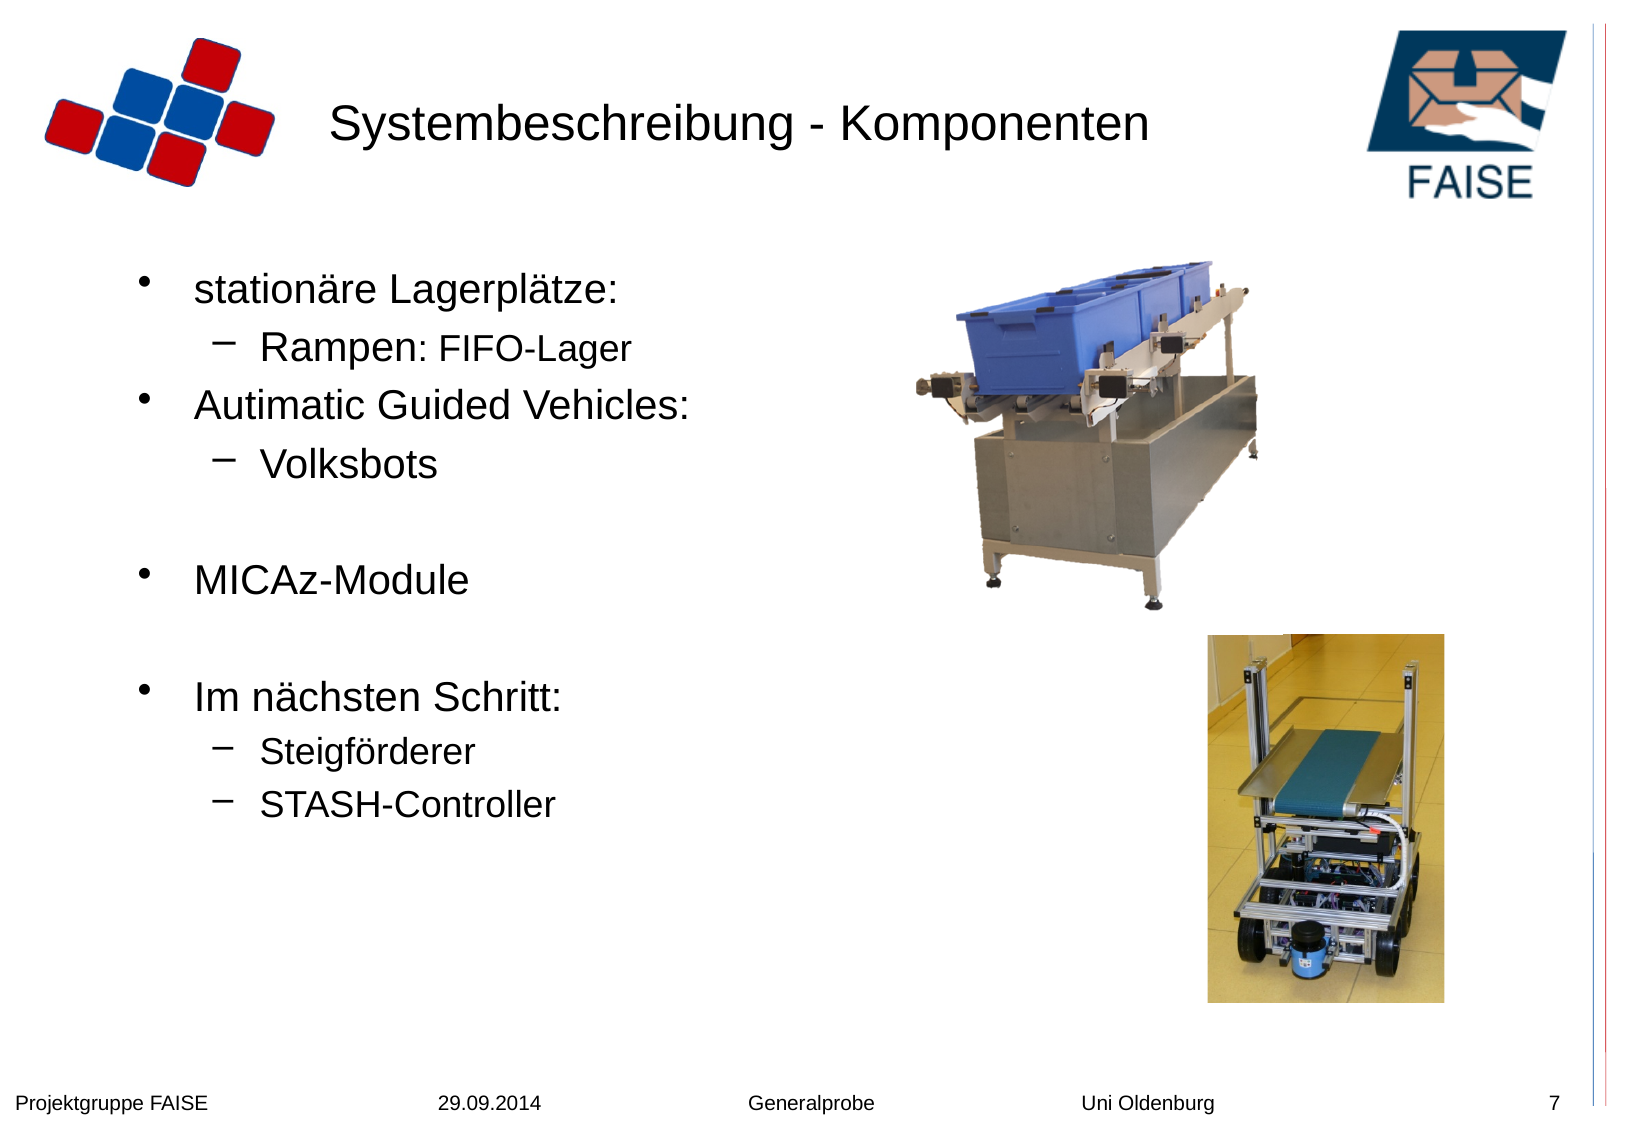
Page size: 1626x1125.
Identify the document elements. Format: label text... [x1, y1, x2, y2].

footer Projektgruppe FAISE 29.09.2014 Generalprobe Uni Oldenburg [0, 1082, 1287, 1125]
picture [895, 207, 1445, 1004]
picture [1364, 23, 1575, 210]
picture [44, 38, 288, 187]
slide_number 7 [1287, 1082, 1576, 1119]
list stationäre Lagerplätze: Rampen: FIFO-Lager Autimatic Guided Vehicles: Volksbots MICAz-Module Im nächsten Schritt: Steigförderer STASH-Controller [122, 253, 893, 1010]
title Systembeschreibung - Komponenten [313, 44, 1544, 197]
